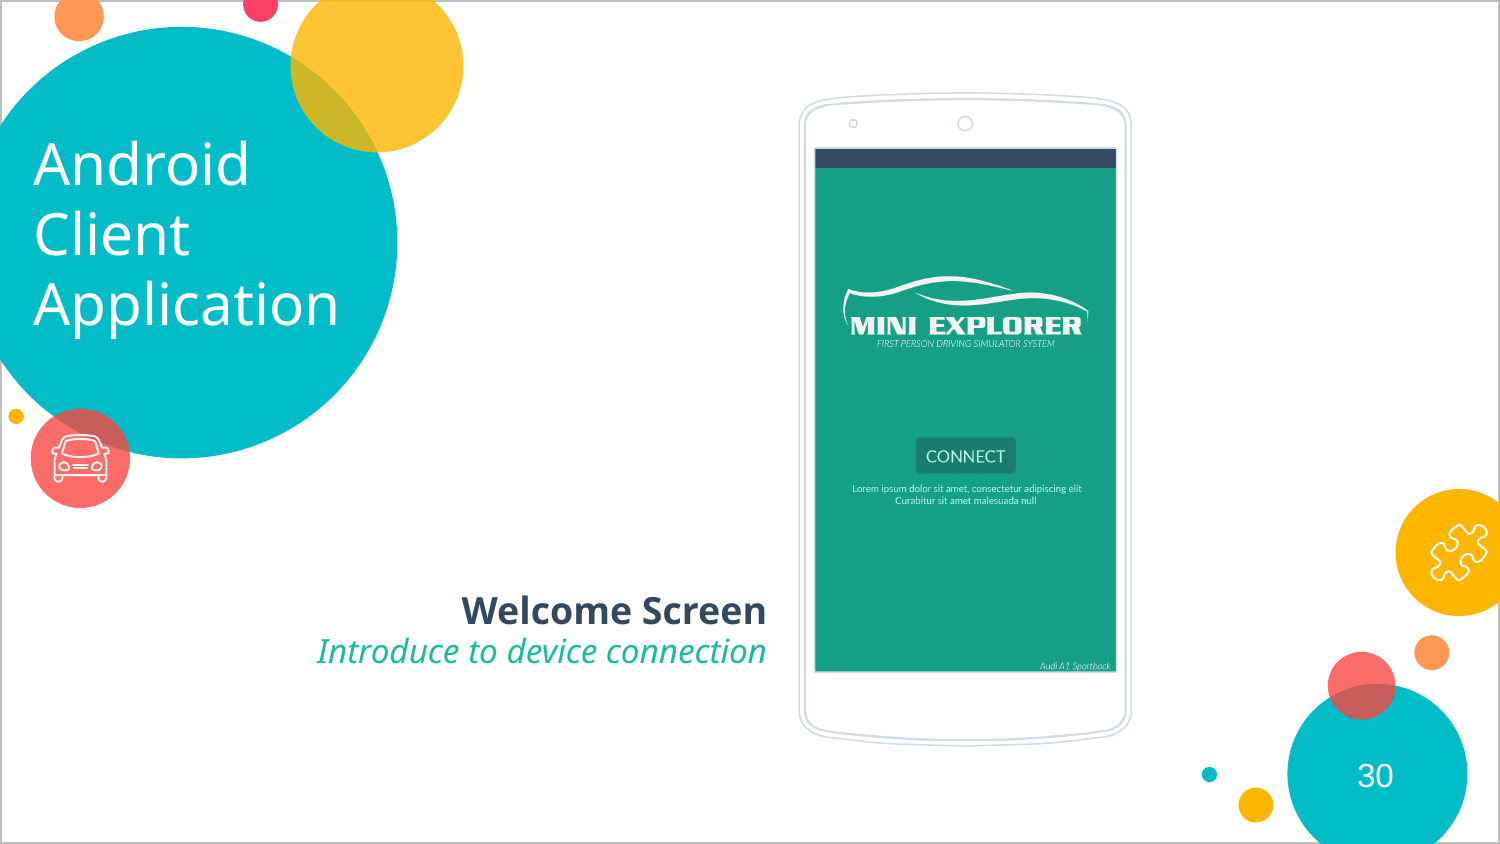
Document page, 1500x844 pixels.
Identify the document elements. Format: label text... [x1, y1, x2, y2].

slide_number 30 [1311, 722, 1441, 827]
title Android Client Application [18, 16, 371, 449]
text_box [235, 92, 1132, 747]
